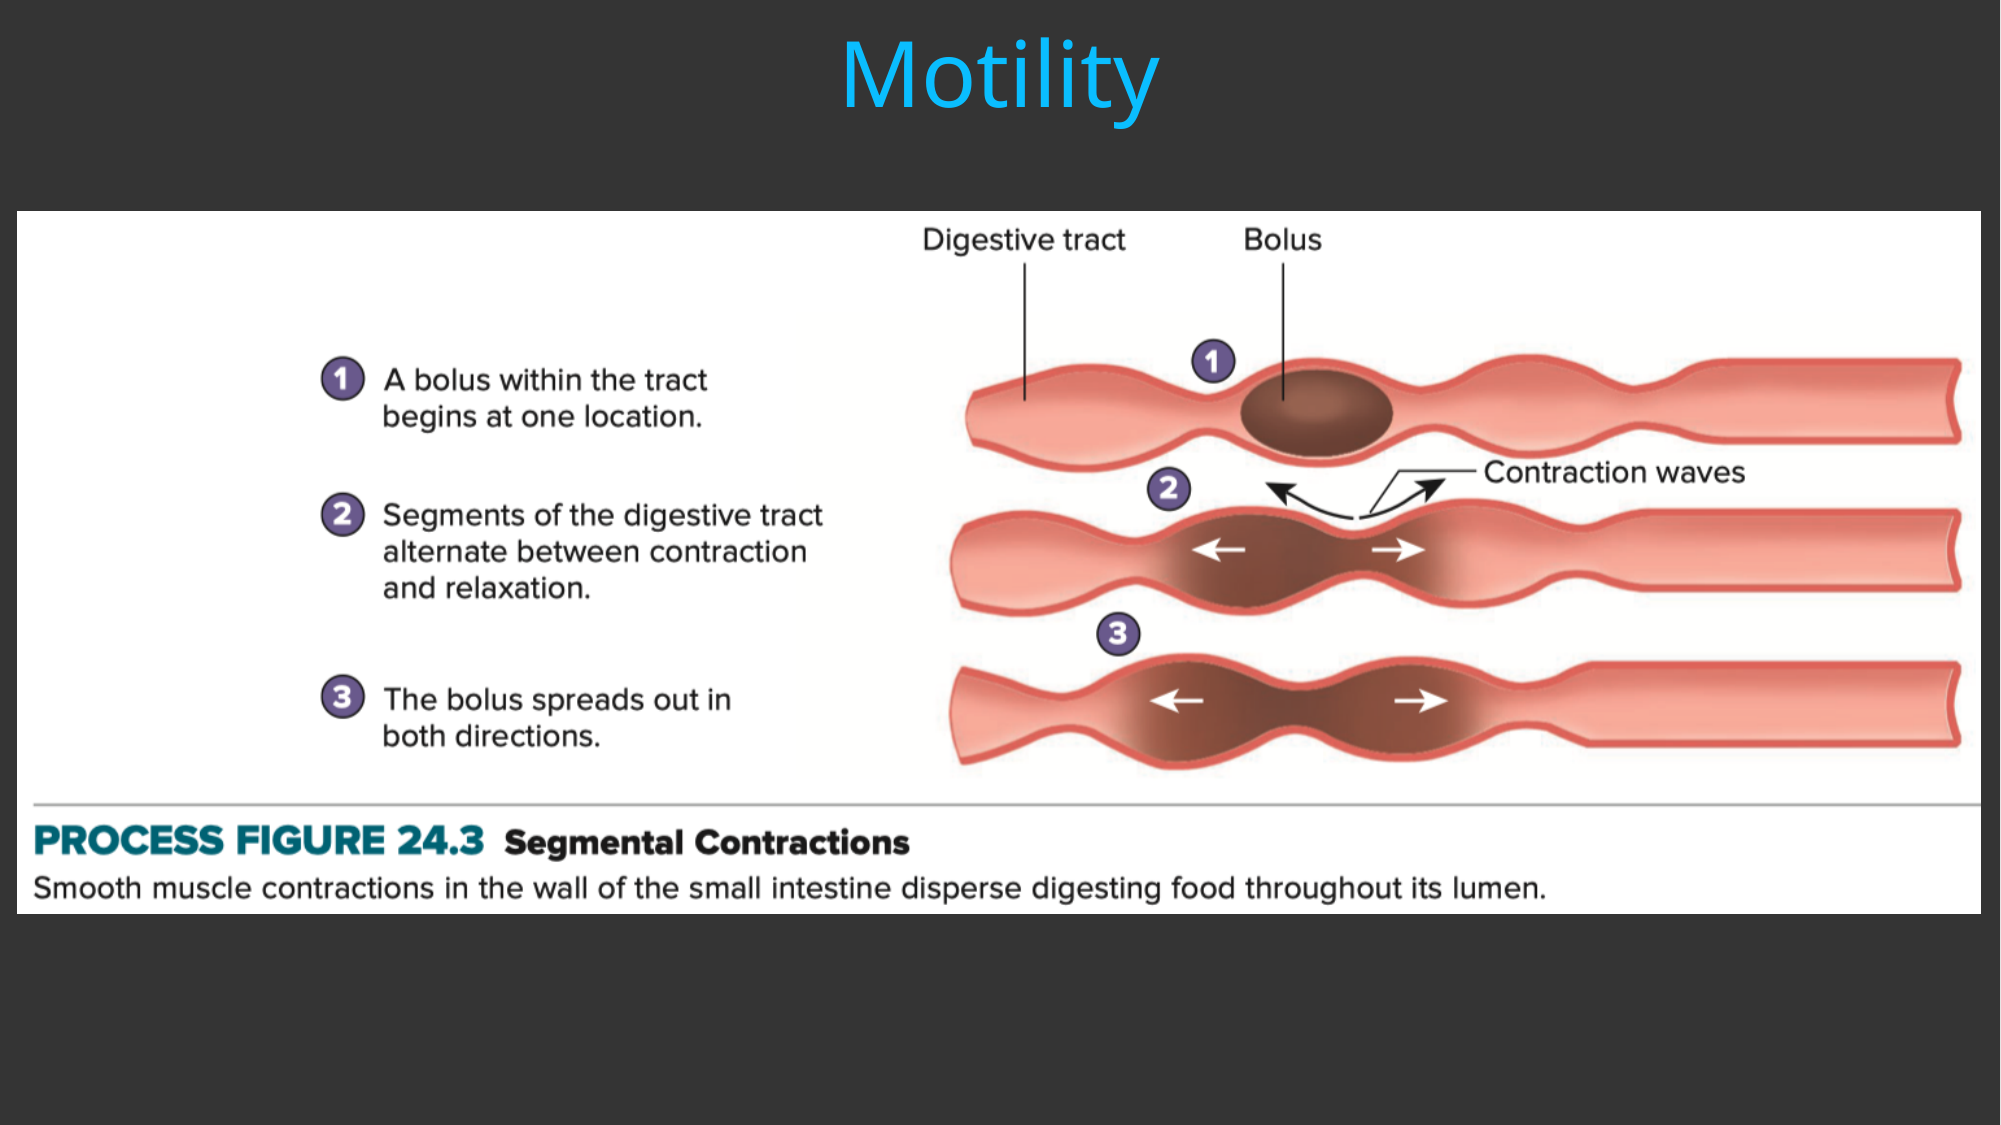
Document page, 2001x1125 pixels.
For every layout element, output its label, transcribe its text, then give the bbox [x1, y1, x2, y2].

picture [0, 0, 2001, 1125]
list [17, 211, 1981, 914]
title Motility [17, 14, 1981, 142]
